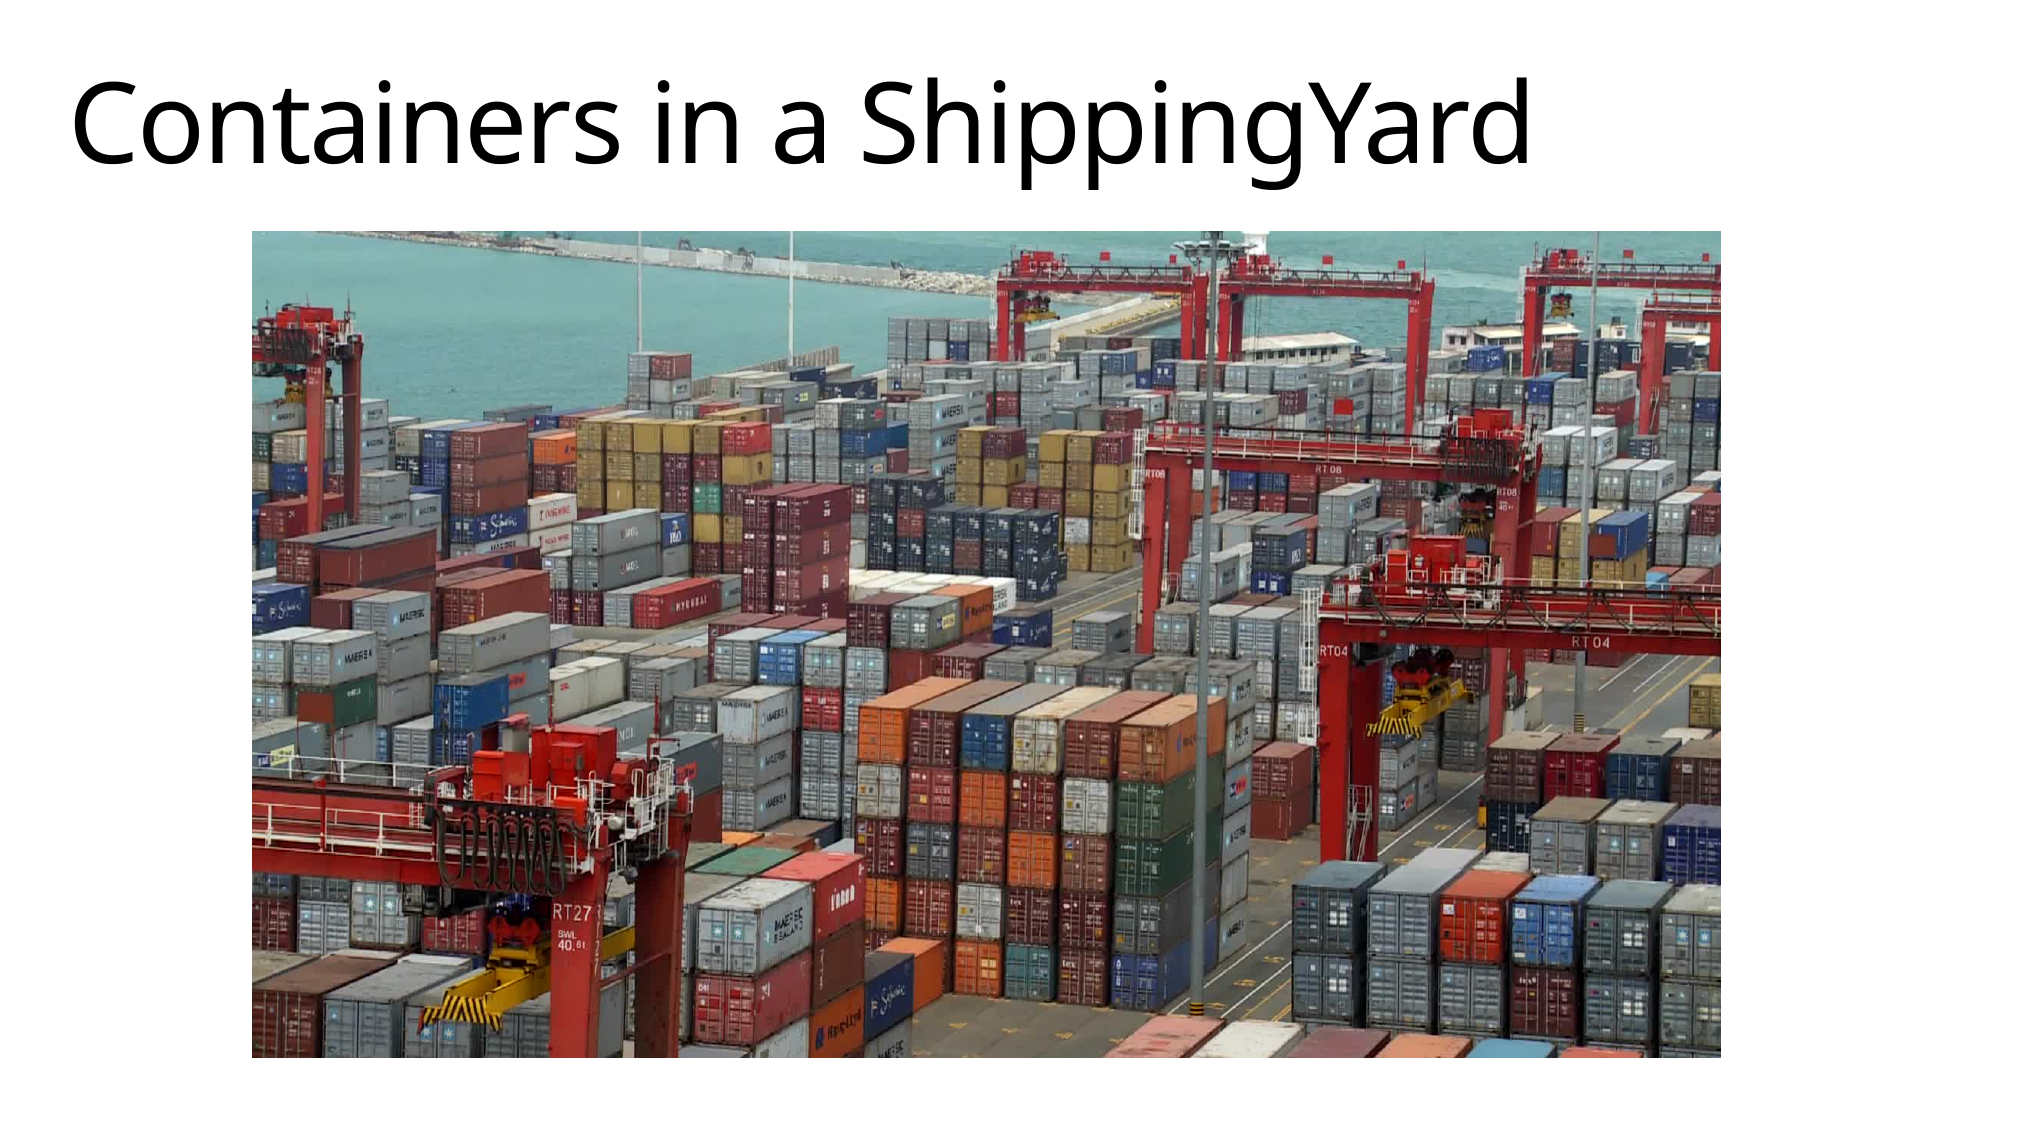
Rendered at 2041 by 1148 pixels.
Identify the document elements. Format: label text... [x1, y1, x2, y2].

title Containers in a ShippingYard [45, 51, 1996, 199]
picture [252, 231, 1721, 1058]
